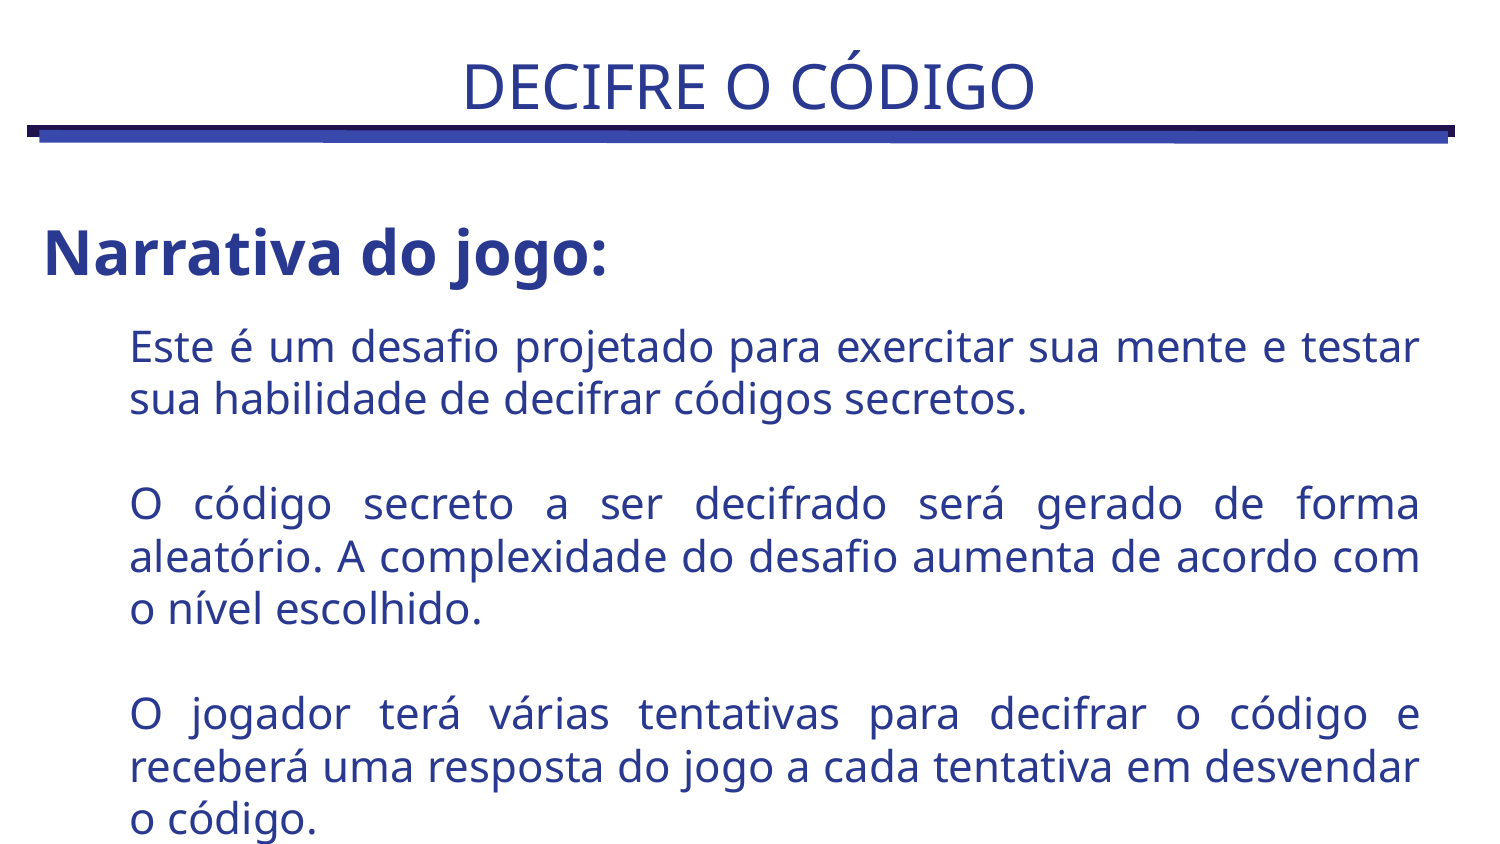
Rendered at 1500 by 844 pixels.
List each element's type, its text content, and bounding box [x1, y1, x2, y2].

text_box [26, 130, 1455, 138]
text_box Este é um desafio projetado para exercitar sua mente e testar sua habilidade de decifrar códigos secretos. O código secreto a ser decifrado será gerado de forma aleatório. A complexidade do desafio aumenta de acordo com o nível escolhido. O jogador terá várias tentativas para decifrar o código e receberá uma resposta do jogo a cada tentativa em desvendar o código. [39, 303, 1437, 844]
title DECIFRE O CÓDIGO [51, 32, 1449, 125]
text_box Narrativa do jogo: [27, 197, 1393, 303]
